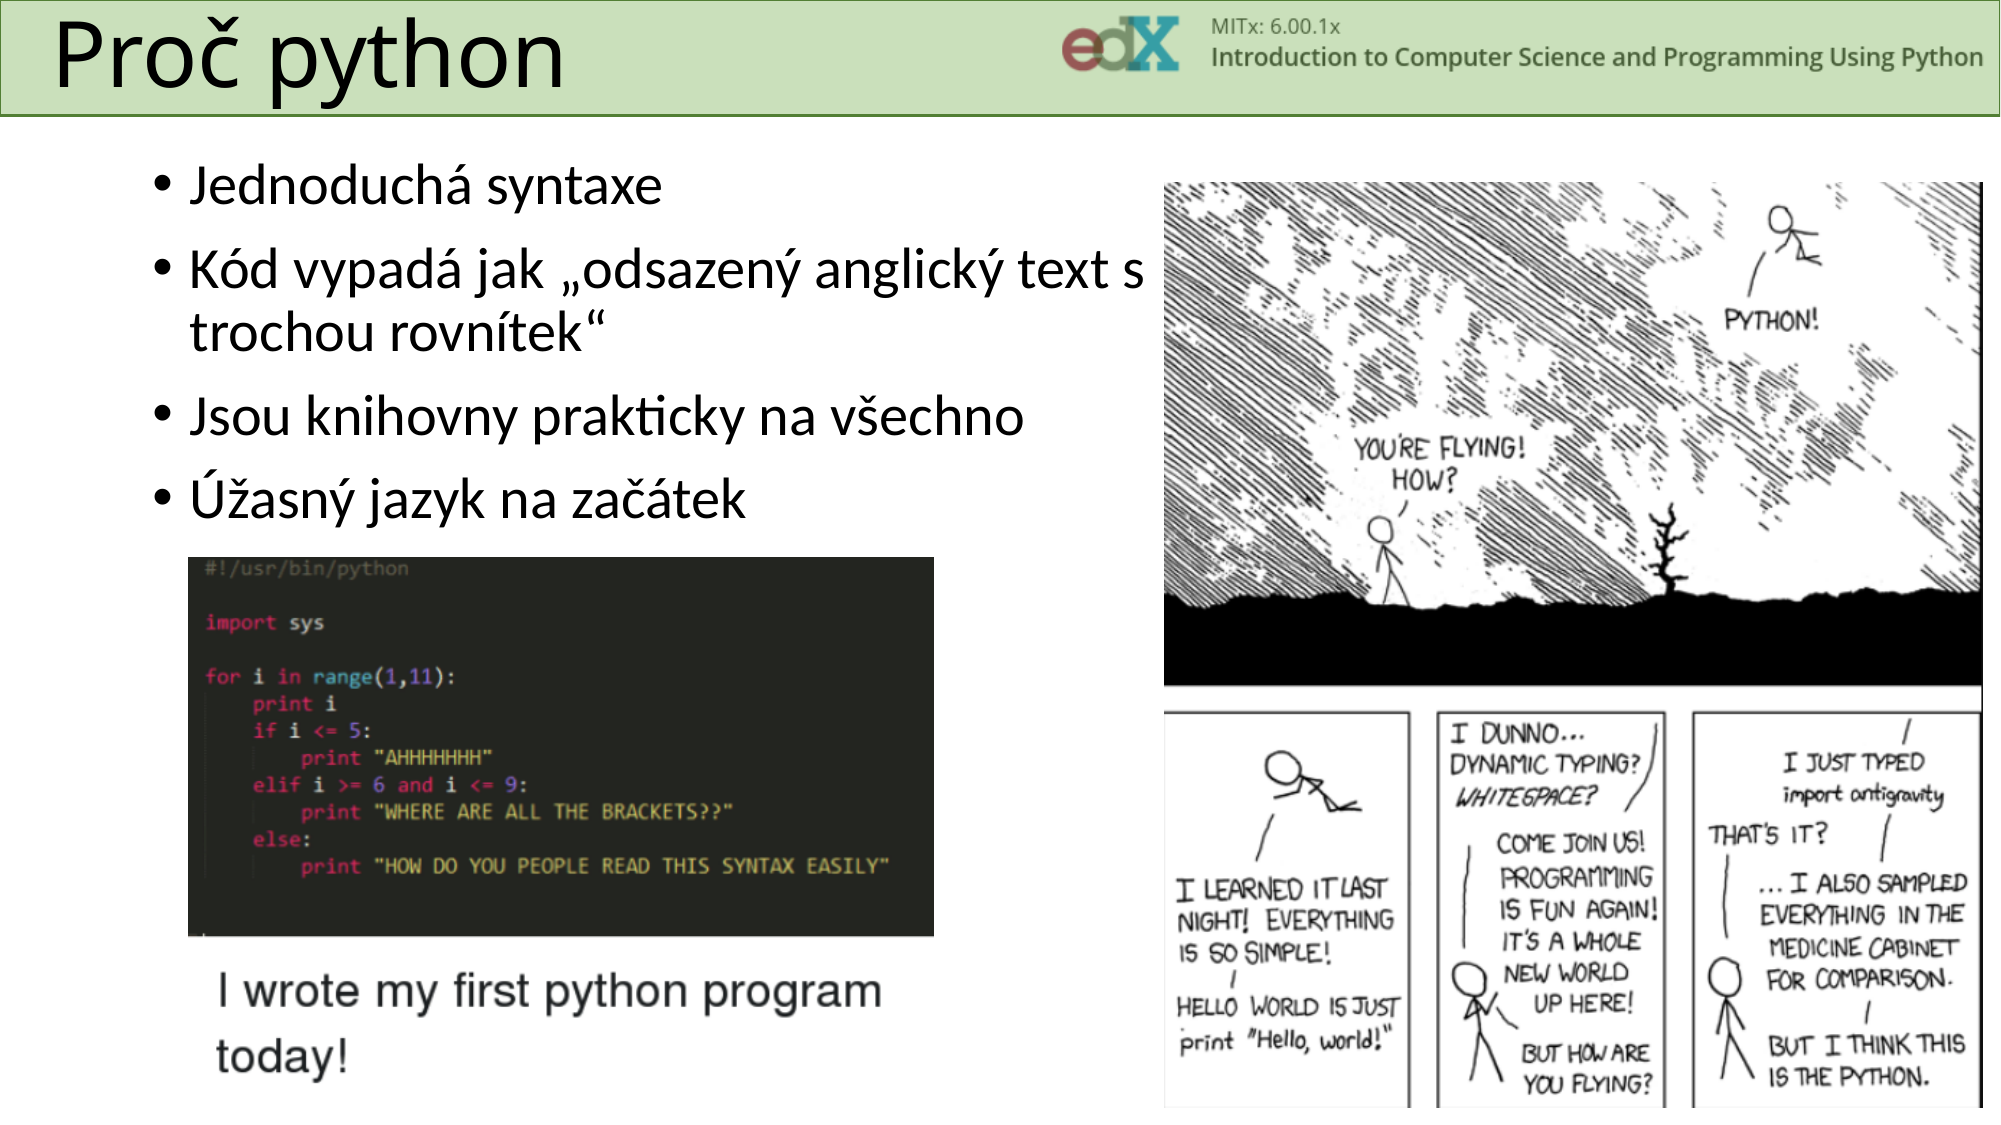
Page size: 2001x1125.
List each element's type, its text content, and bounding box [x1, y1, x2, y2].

list Jednoduchá syntaxe Kód vypadá jak „odsazený anglický text s trochou rovnítek“ Jsou knihovny prakticky na všechno Úžasný jazyk na začátek [137, 146, 1863, 1014]
picture [188, 557, 934, 1090]
picture [1163, 182, 1983, 1108]
title Proč python [35, 0, 1761, 116]
